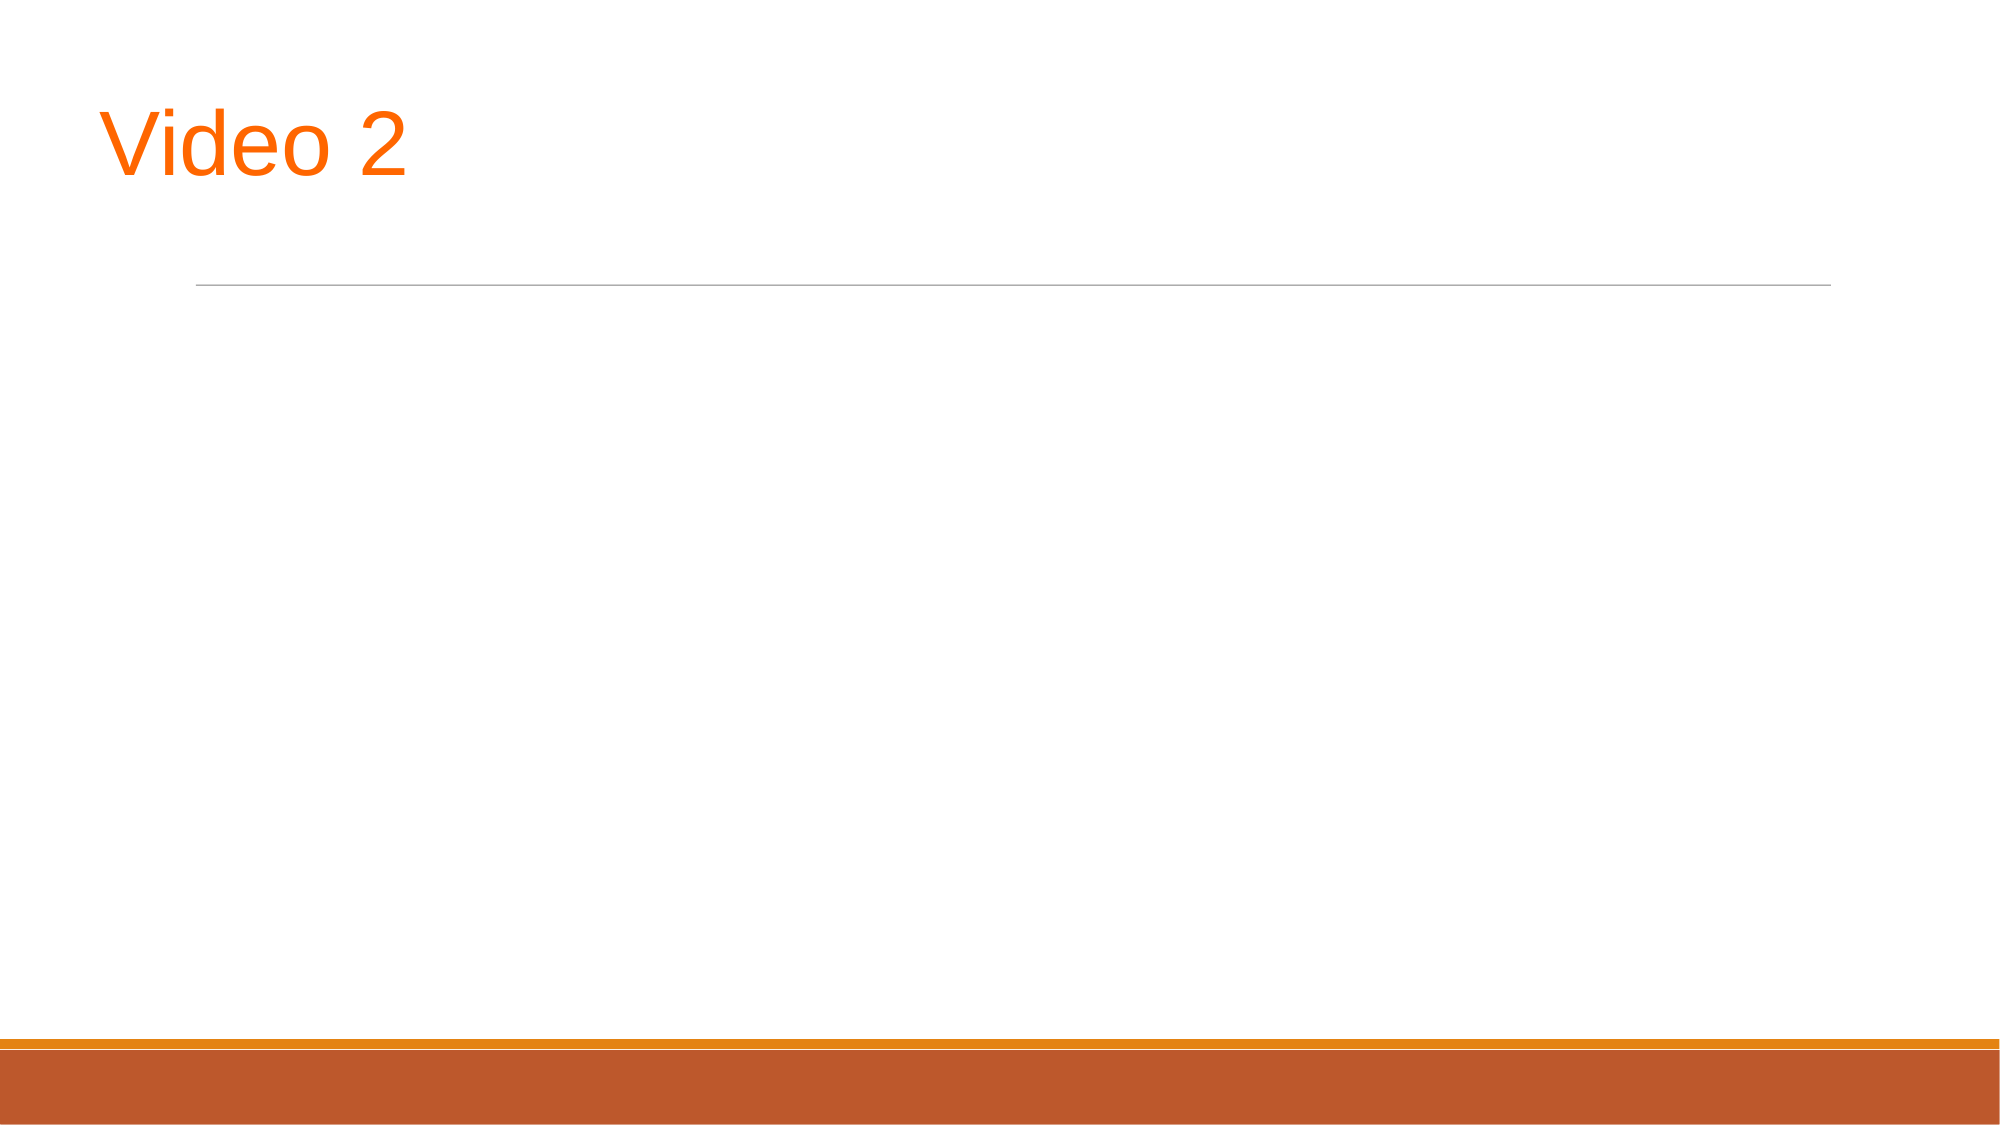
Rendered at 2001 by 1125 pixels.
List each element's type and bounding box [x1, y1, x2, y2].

text_box [99, 44, 1900, 233]
text_box [99, 263, 1900, 916]
